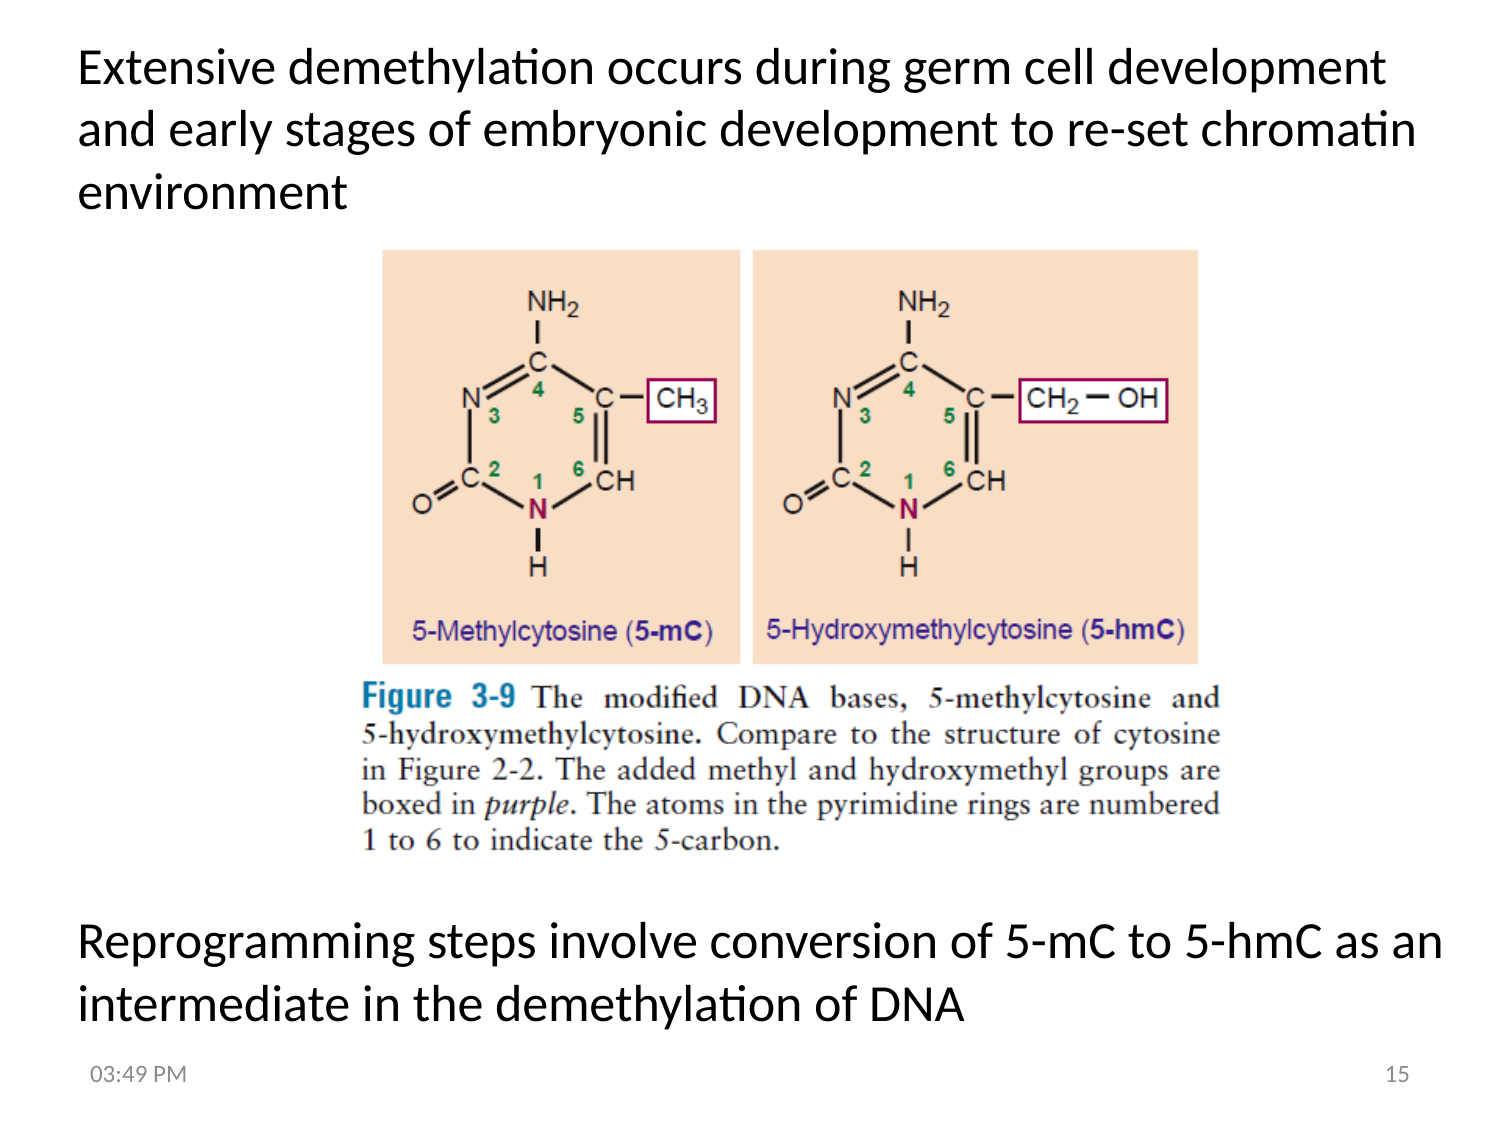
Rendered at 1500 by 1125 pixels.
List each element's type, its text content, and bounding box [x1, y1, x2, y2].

picture [349, 231, 1238, 857]
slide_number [75, 1042, 425, 1103]
slide_number 15 [1074, 1042, 1425, 1103]
text_box Reprogramming steps involve conversion of 5-mC to 5-hmC as an intermediate in the demethylation of DNA [62, 899, 1463, 1040]
text_box Extensive demethylation occurs during germ cell development and early stages of embryonic development to re-set chromatin environment [62, 24, 1463, 228]
